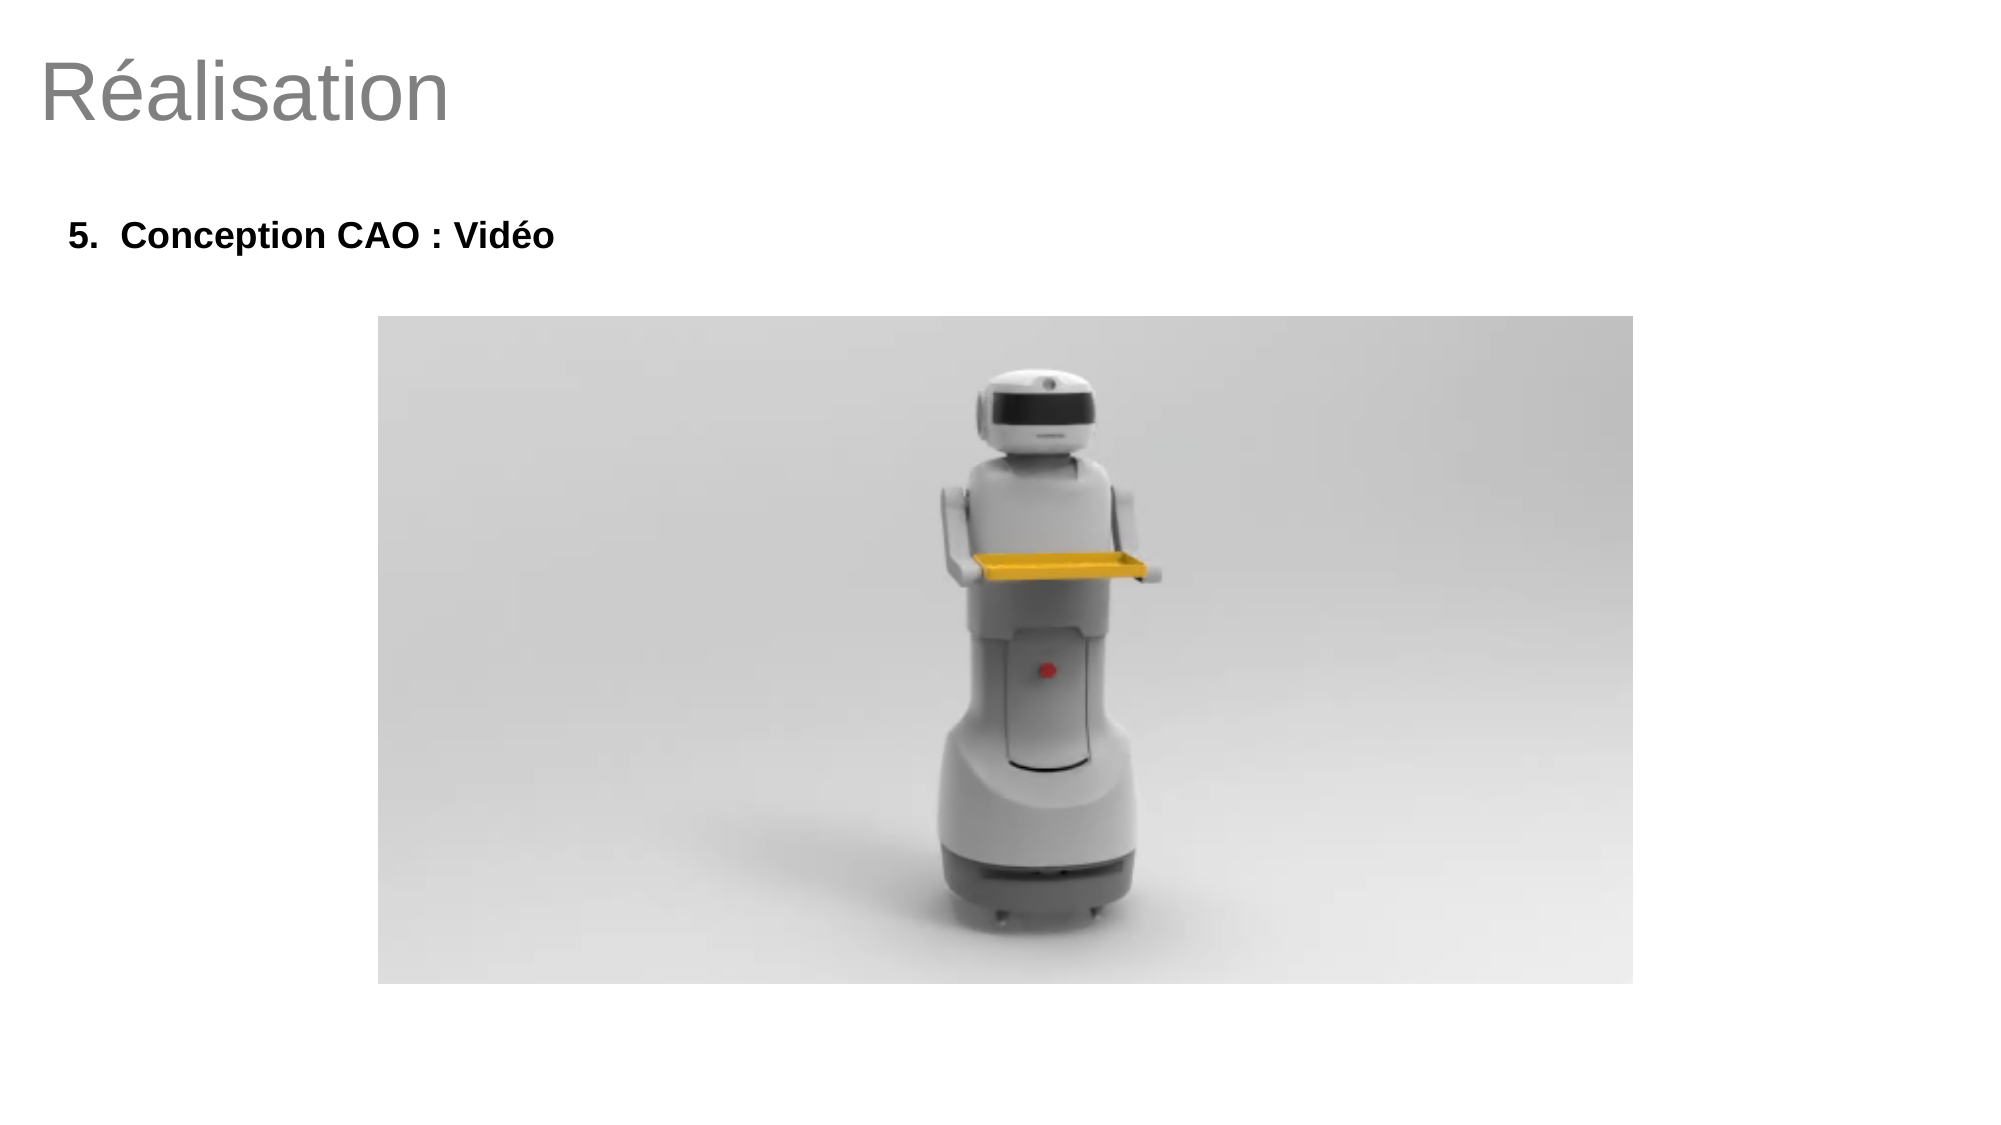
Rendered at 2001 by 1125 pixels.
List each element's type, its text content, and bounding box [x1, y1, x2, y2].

text_box 5. Conception CAO : Vidéo [53, 203, 611, 264]
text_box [377, 315, 1634, 985]
text_box Réalisation [24, 30, 853, 145]
